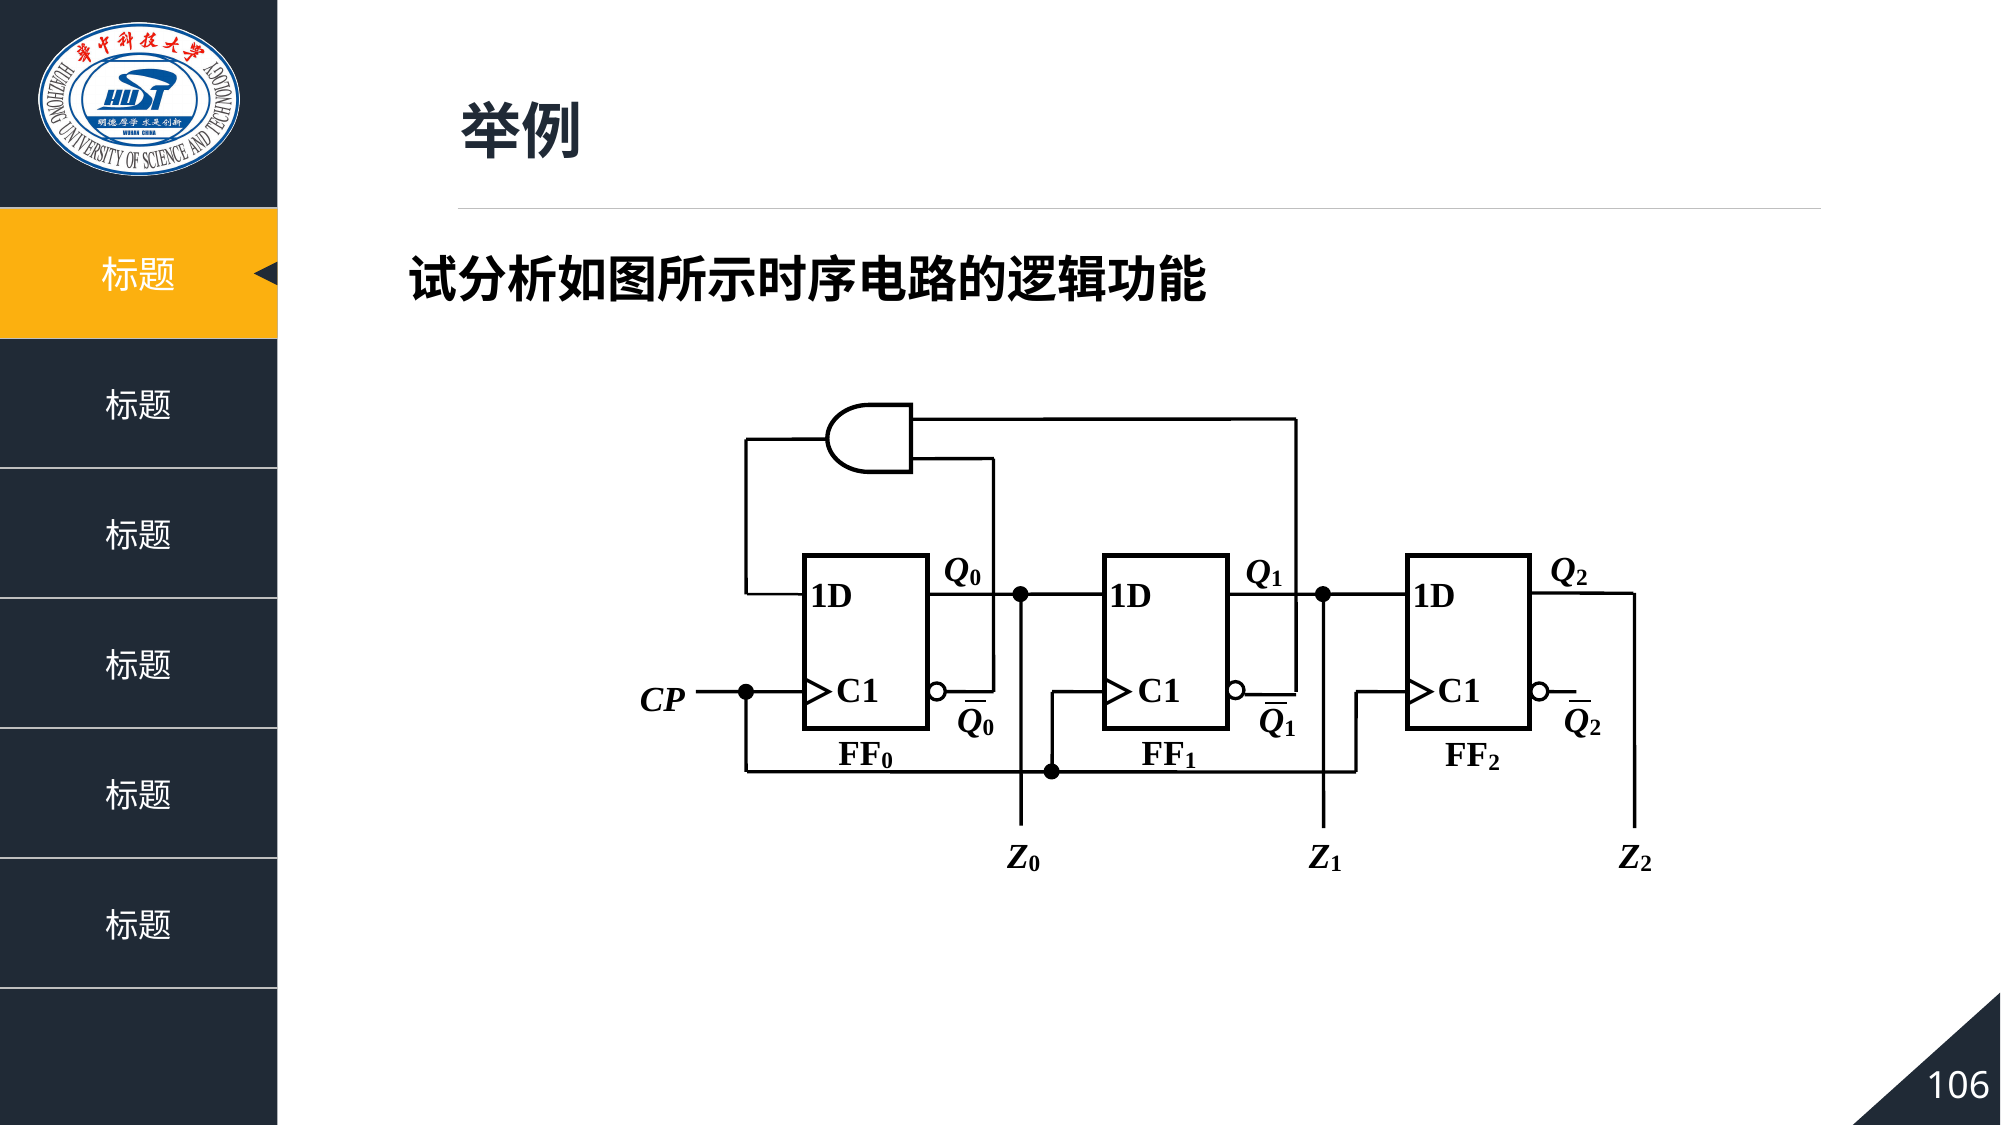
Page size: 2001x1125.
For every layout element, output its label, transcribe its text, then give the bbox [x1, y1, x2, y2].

text_box 举例 [445, 84, 598, 173]
picture [38, 22, 240, 176]
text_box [631, 392, 1668, 891]
text_box 试分析如图所示时序电路的逻辑功能 [392, 234, 1223, 320]
